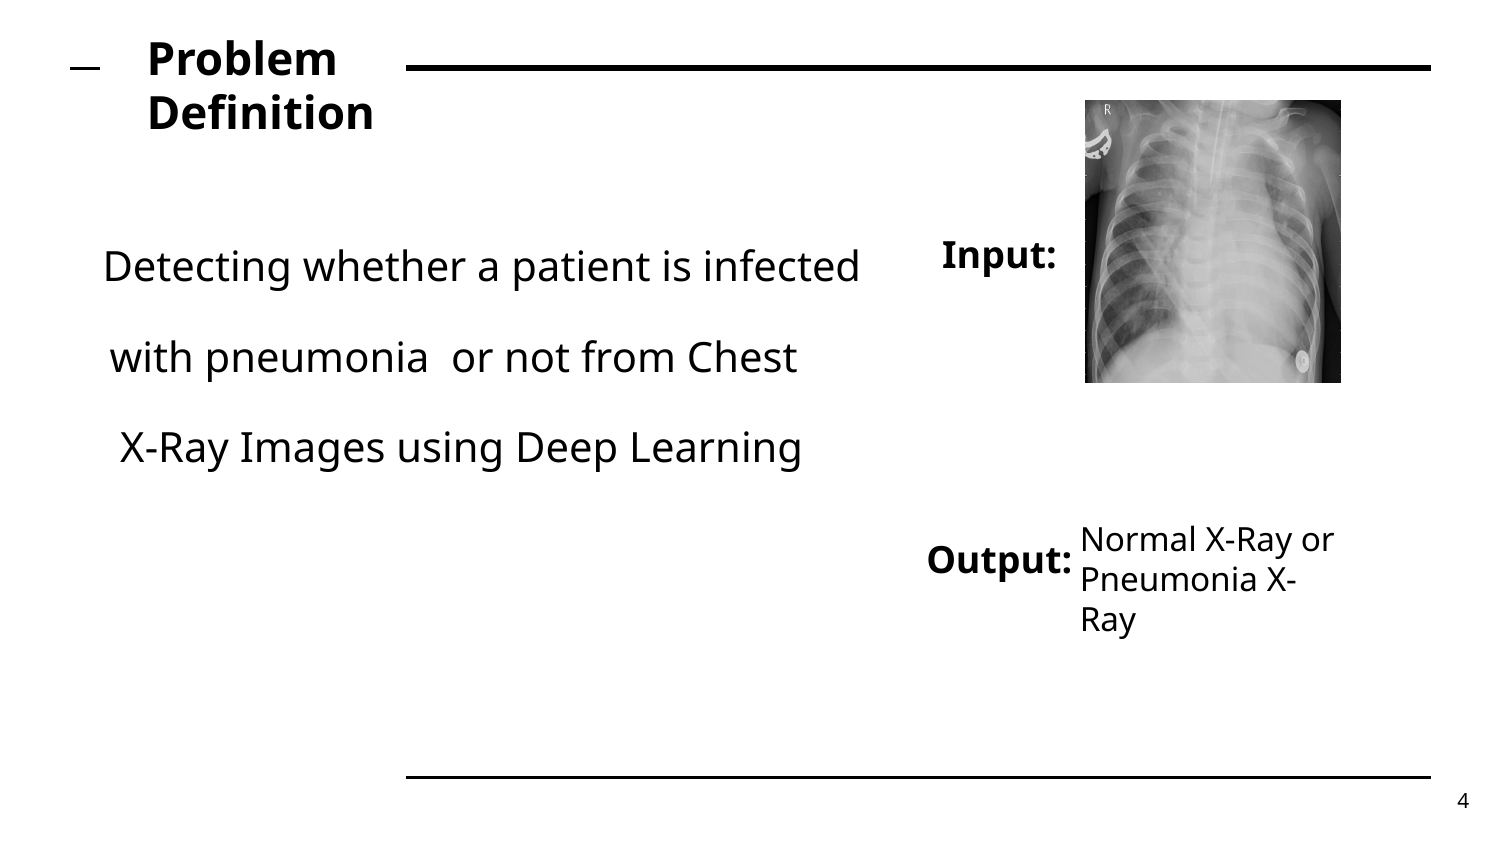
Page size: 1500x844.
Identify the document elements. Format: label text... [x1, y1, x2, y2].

title Problem Definition [131, 14, 435, 125]
list Detecting whether a patient is infected with pneumonia or not from Chest X-Ray Images using Deep Learning [19, 138, 1480, 833]
text_box Normal X-Ray or Pneumonia X-Ray [1064, 510, 1355, 646]
slide_number 4 [1394, 769, 1484, 834]
picture [1084, 100, 1341, 383]
text_box Output: [911, 528, 1064, 589]
text_box Input: [927, 224, 1072, 284]
